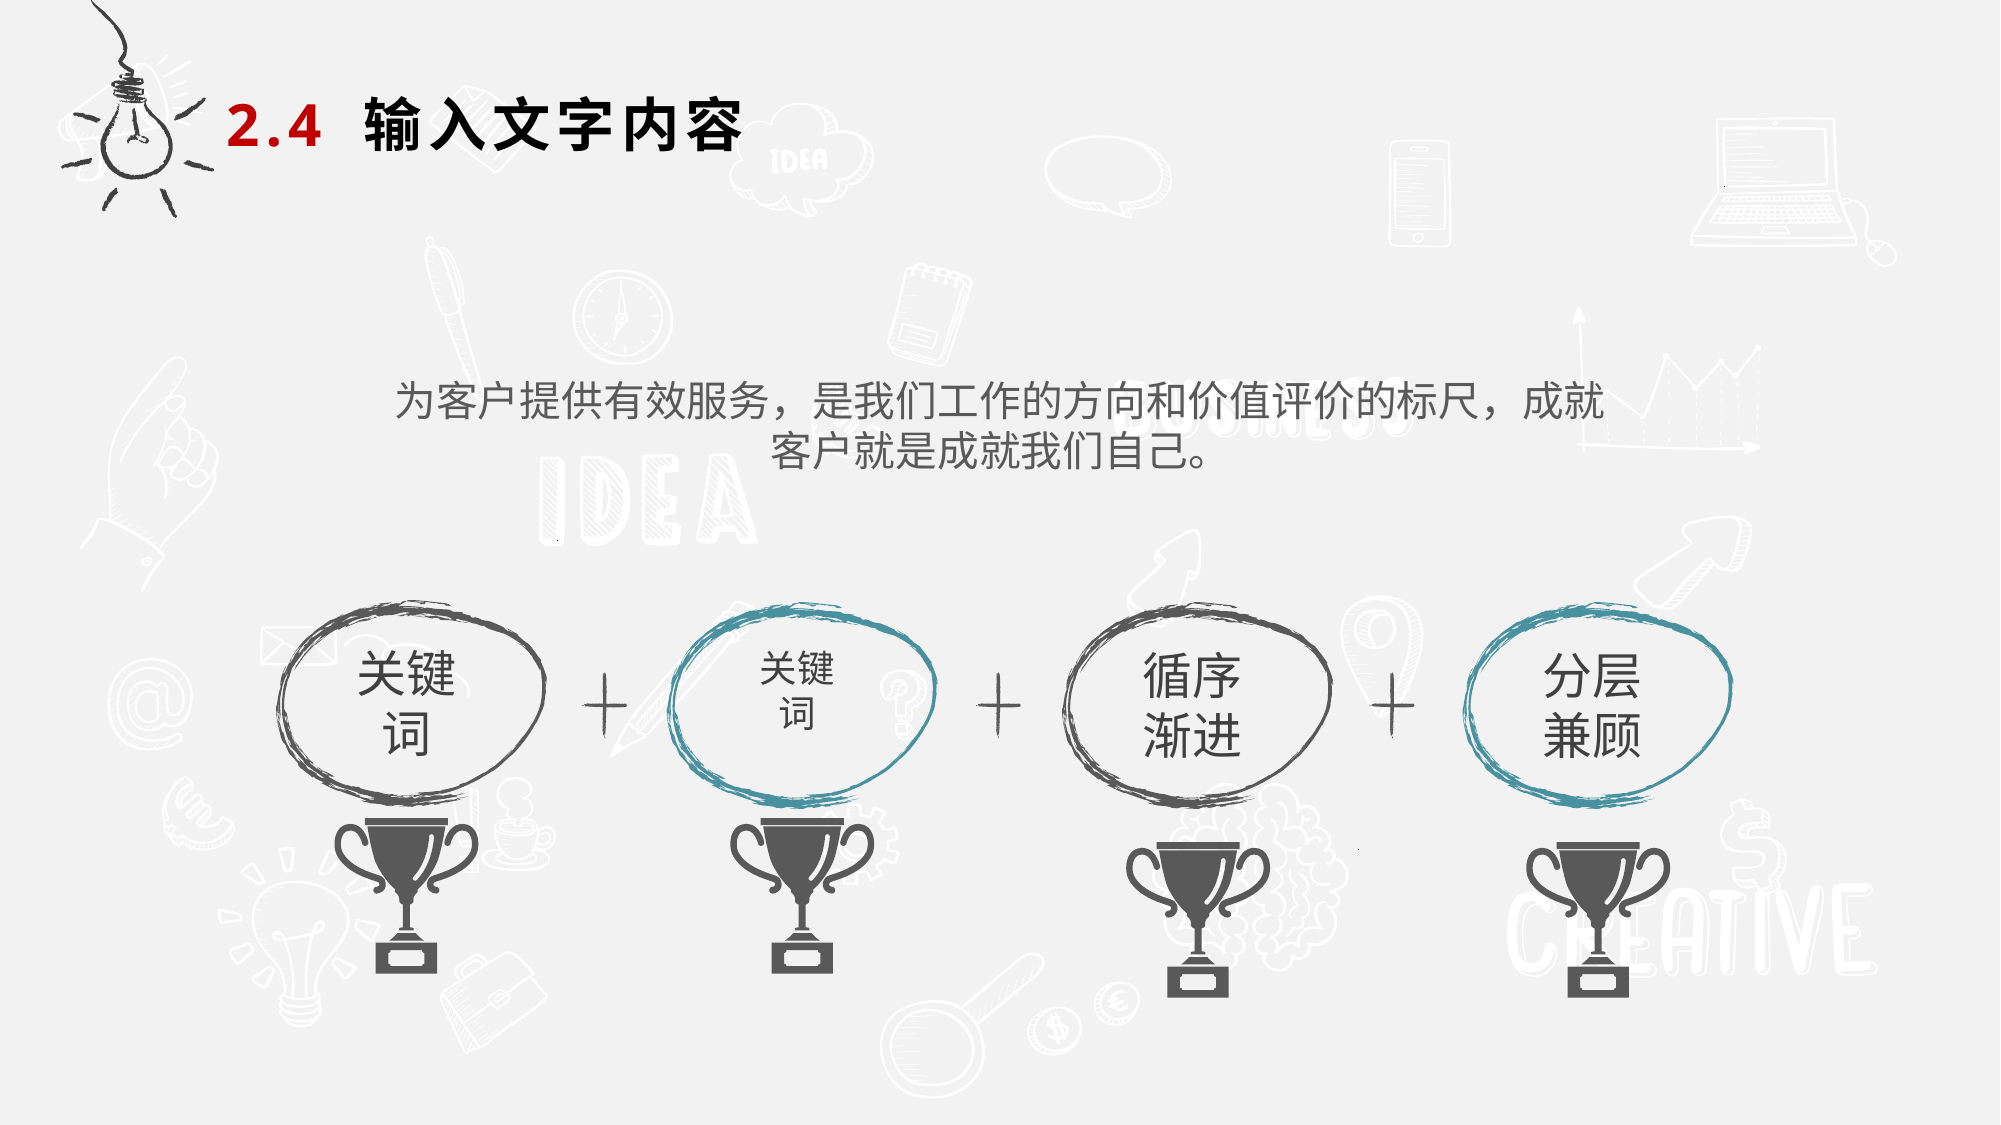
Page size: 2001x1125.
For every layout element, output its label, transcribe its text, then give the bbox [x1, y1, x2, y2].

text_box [975, 672, 1022, 739]
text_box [670, 597, 926, 814]
text_box [1126, 842, 1271, 955]
text_box [375, 942, 438, 974]
text_box [730, 818, 875, 931]
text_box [279, 595, 536, 812]
text_box [1167, 966, 1229, 998]
text_box 2.4 输入文字内容 [211, 80, 759, 166]
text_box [1065, 597, 1322, 814]
text_box [1581, 957, 1616, 965]
text_box [1180, 957, 1216, 965]
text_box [1369, 672, 1415, 739]
text_box [785, 933, 820, 941]
text_box 为客户提供有效服务，是我们工作的方向和价值评价的标尺，成就客户就是成就我们自己。 [361, 367, 1639, 483]
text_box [581, 672, 628, 739]
text_box [1567, 966, 1629, 998]
text_box [389, 933, 424, 941]
text_box [1526, 842, 1671, 955]
text_box [771, 942, 833, 974]
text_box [1466, 597, 1722, 814]
text_box [334, 818, 479, 931]
